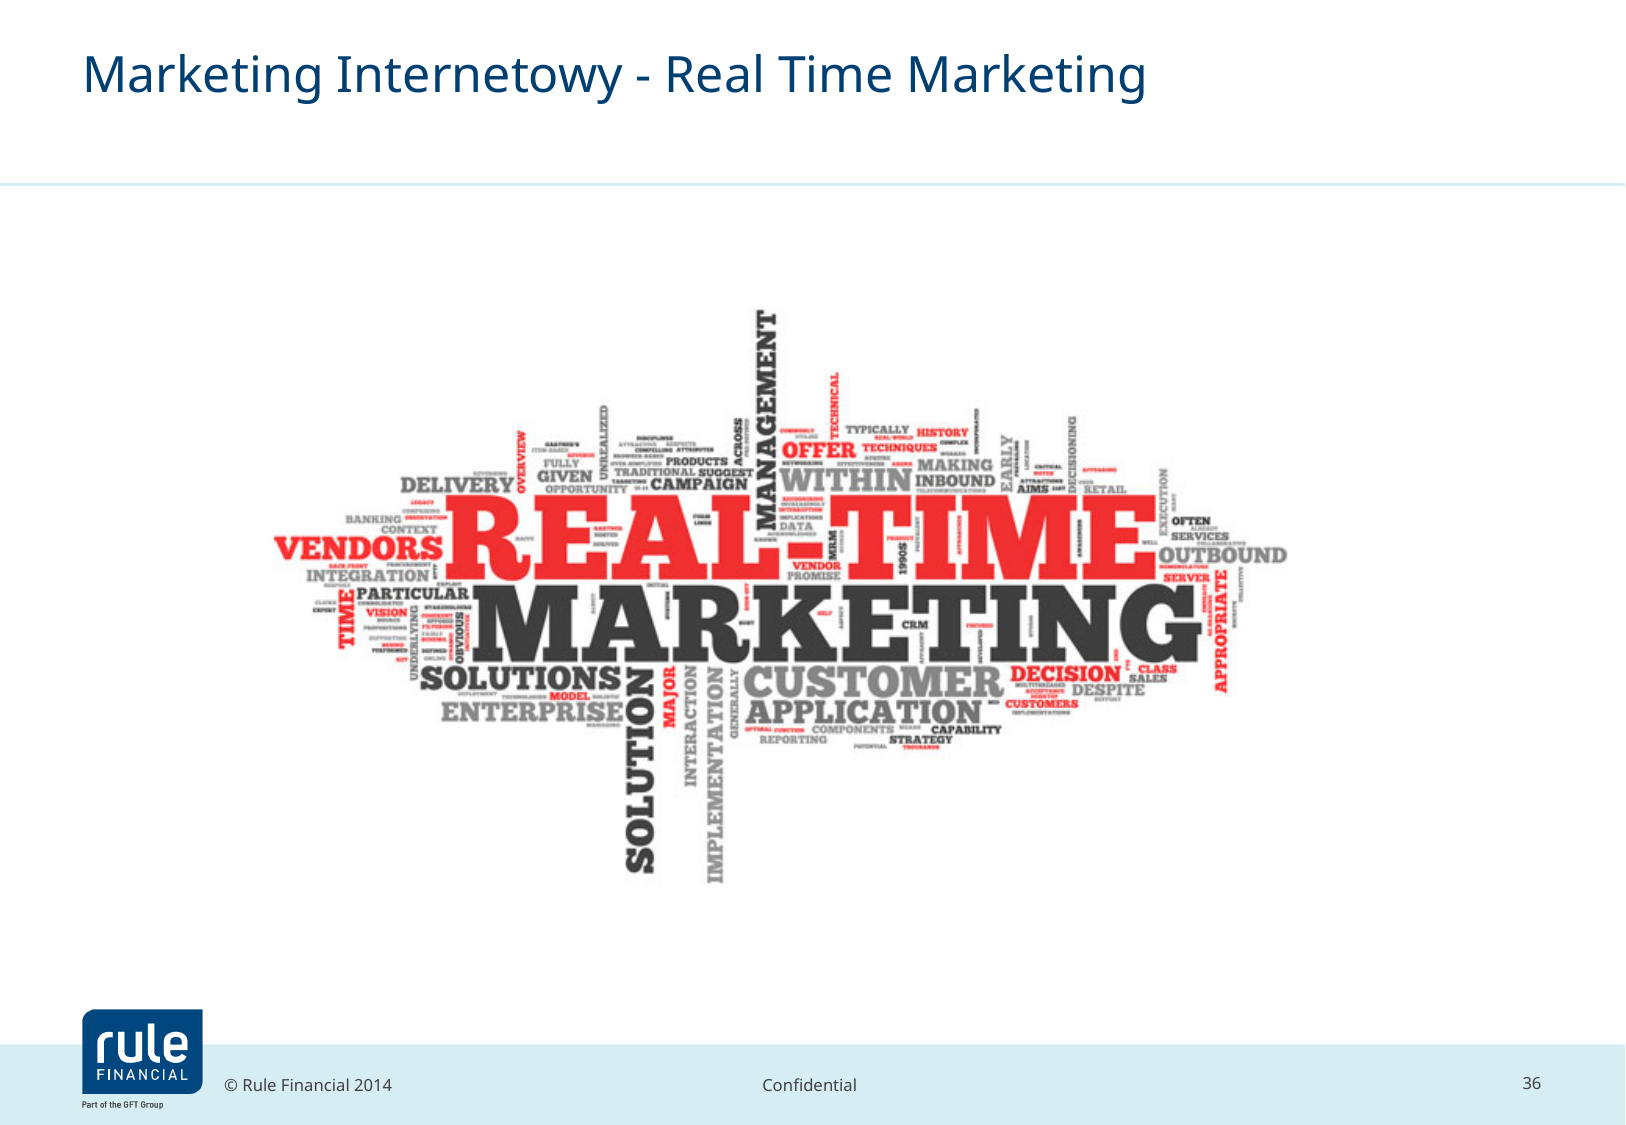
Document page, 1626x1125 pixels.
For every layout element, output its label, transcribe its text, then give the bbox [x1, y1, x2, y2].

picture [256, 290, 1350, 910]
picture [80, 1005, 205, 1113]
title Marketing Internetowy - Real Time Marketing [82, 42, 1545, 177]
